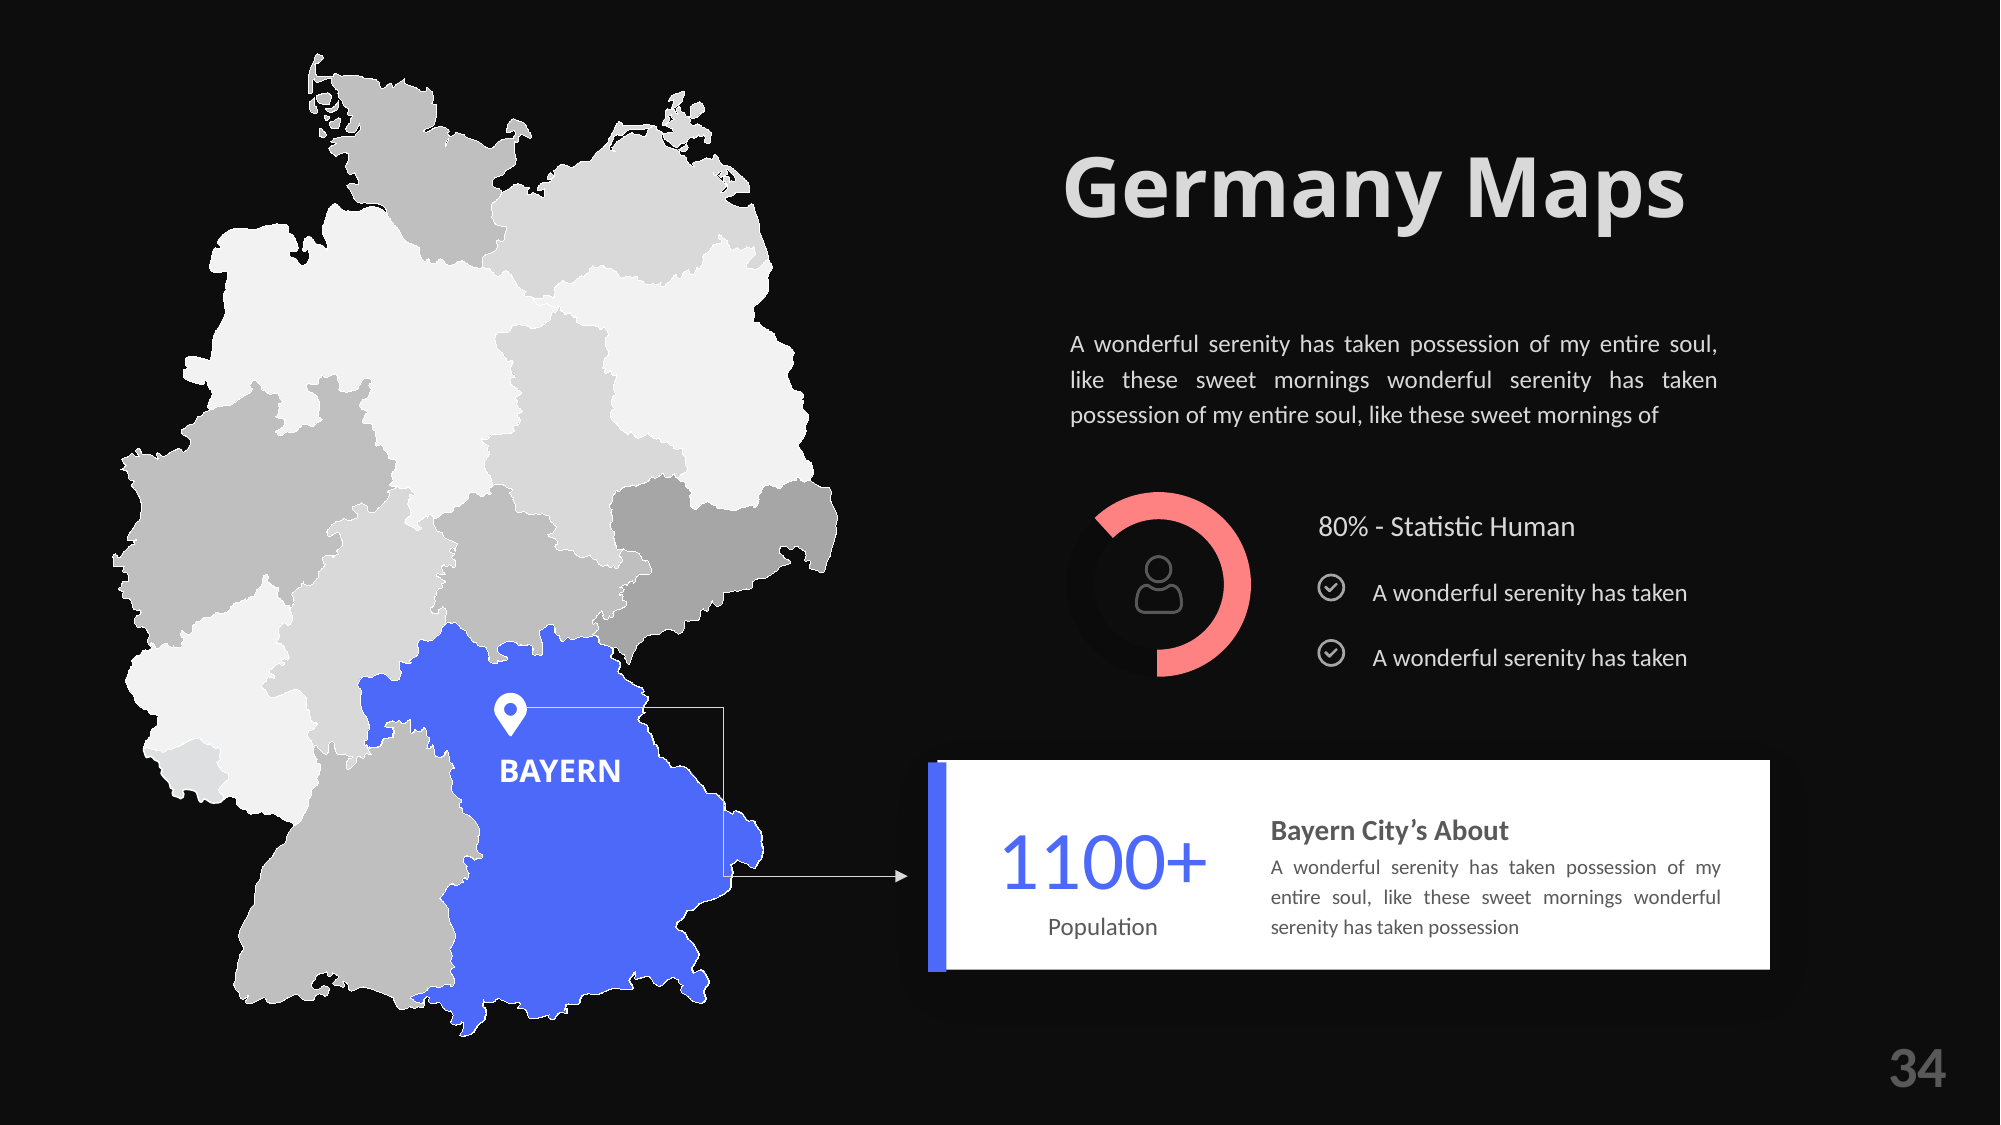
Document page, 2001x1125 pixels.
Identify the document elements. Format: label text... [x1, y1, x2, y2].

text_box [1303, 492, 1734, 678]
text_box A wonderful serenity has taken possession of my entire soul, like these sweet mornings wonderful serenity has taken possession of my entire soul, like these sweet mornings of [1055, 313, 1734, 437]
text_box [839, 845, 908, 883]
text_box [112, 53, 839, 1037]
text_box Germany Maps [1046, 138, 1849, 243]
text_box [1079, 505, 1238, 664]
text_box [494, 692, 620, 790]
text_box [928, 760, 1770, 972]
